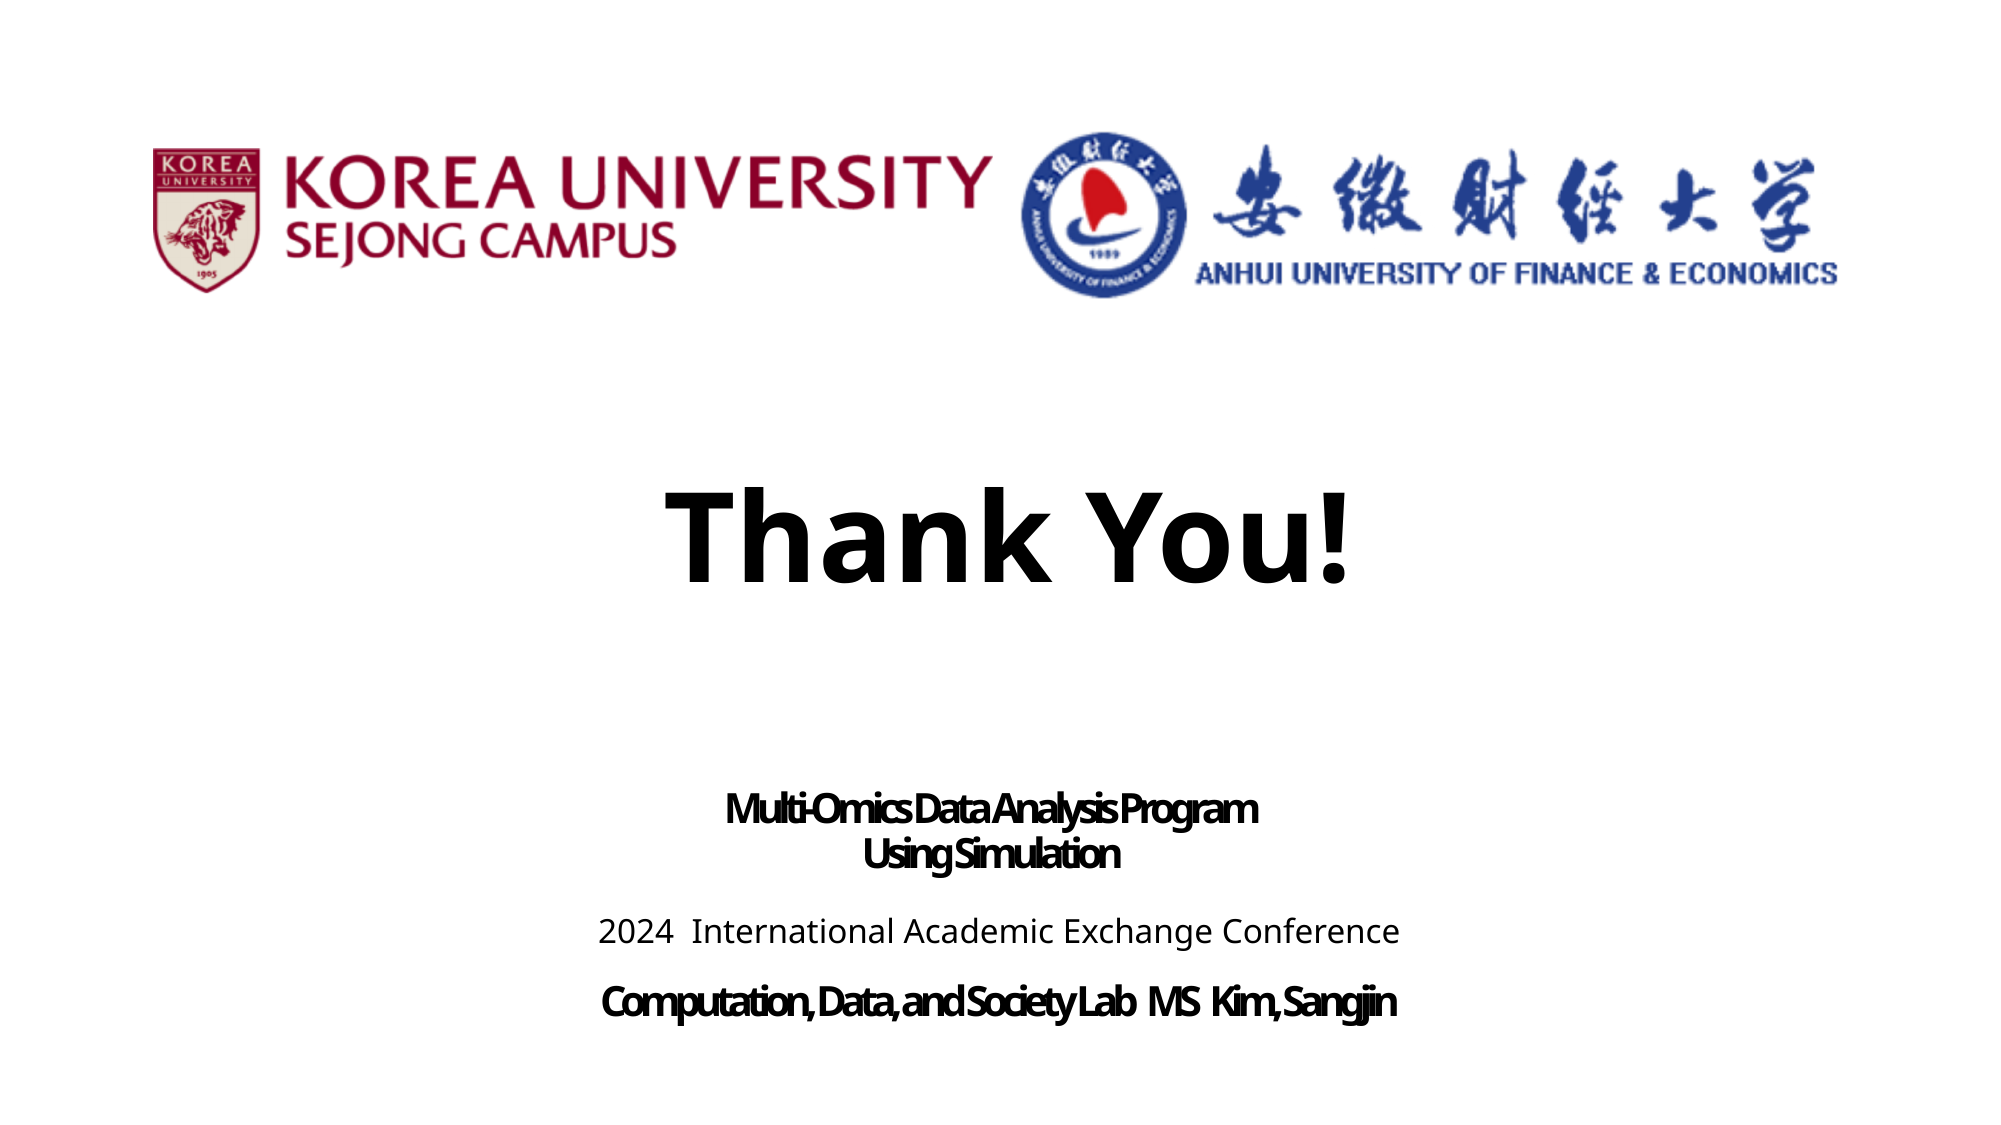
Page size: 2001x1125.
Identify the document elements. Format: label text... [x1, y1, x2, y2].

text_box Multi-Omics Data Analysis Program Using Simulation [242, 704, 1743, 885]
text_box Thank You! [648, 450, 1517, 615]
picture [1013, 130, 1853, 312]
text_box Computation, Data, and Society Lab MS Kim, Sangjin [249, 972, 1750, 1067]
text_box 2024 International Academic Exchange Conference [583, 902, 1417, 998]
picture [153, 148, 993, 294]
